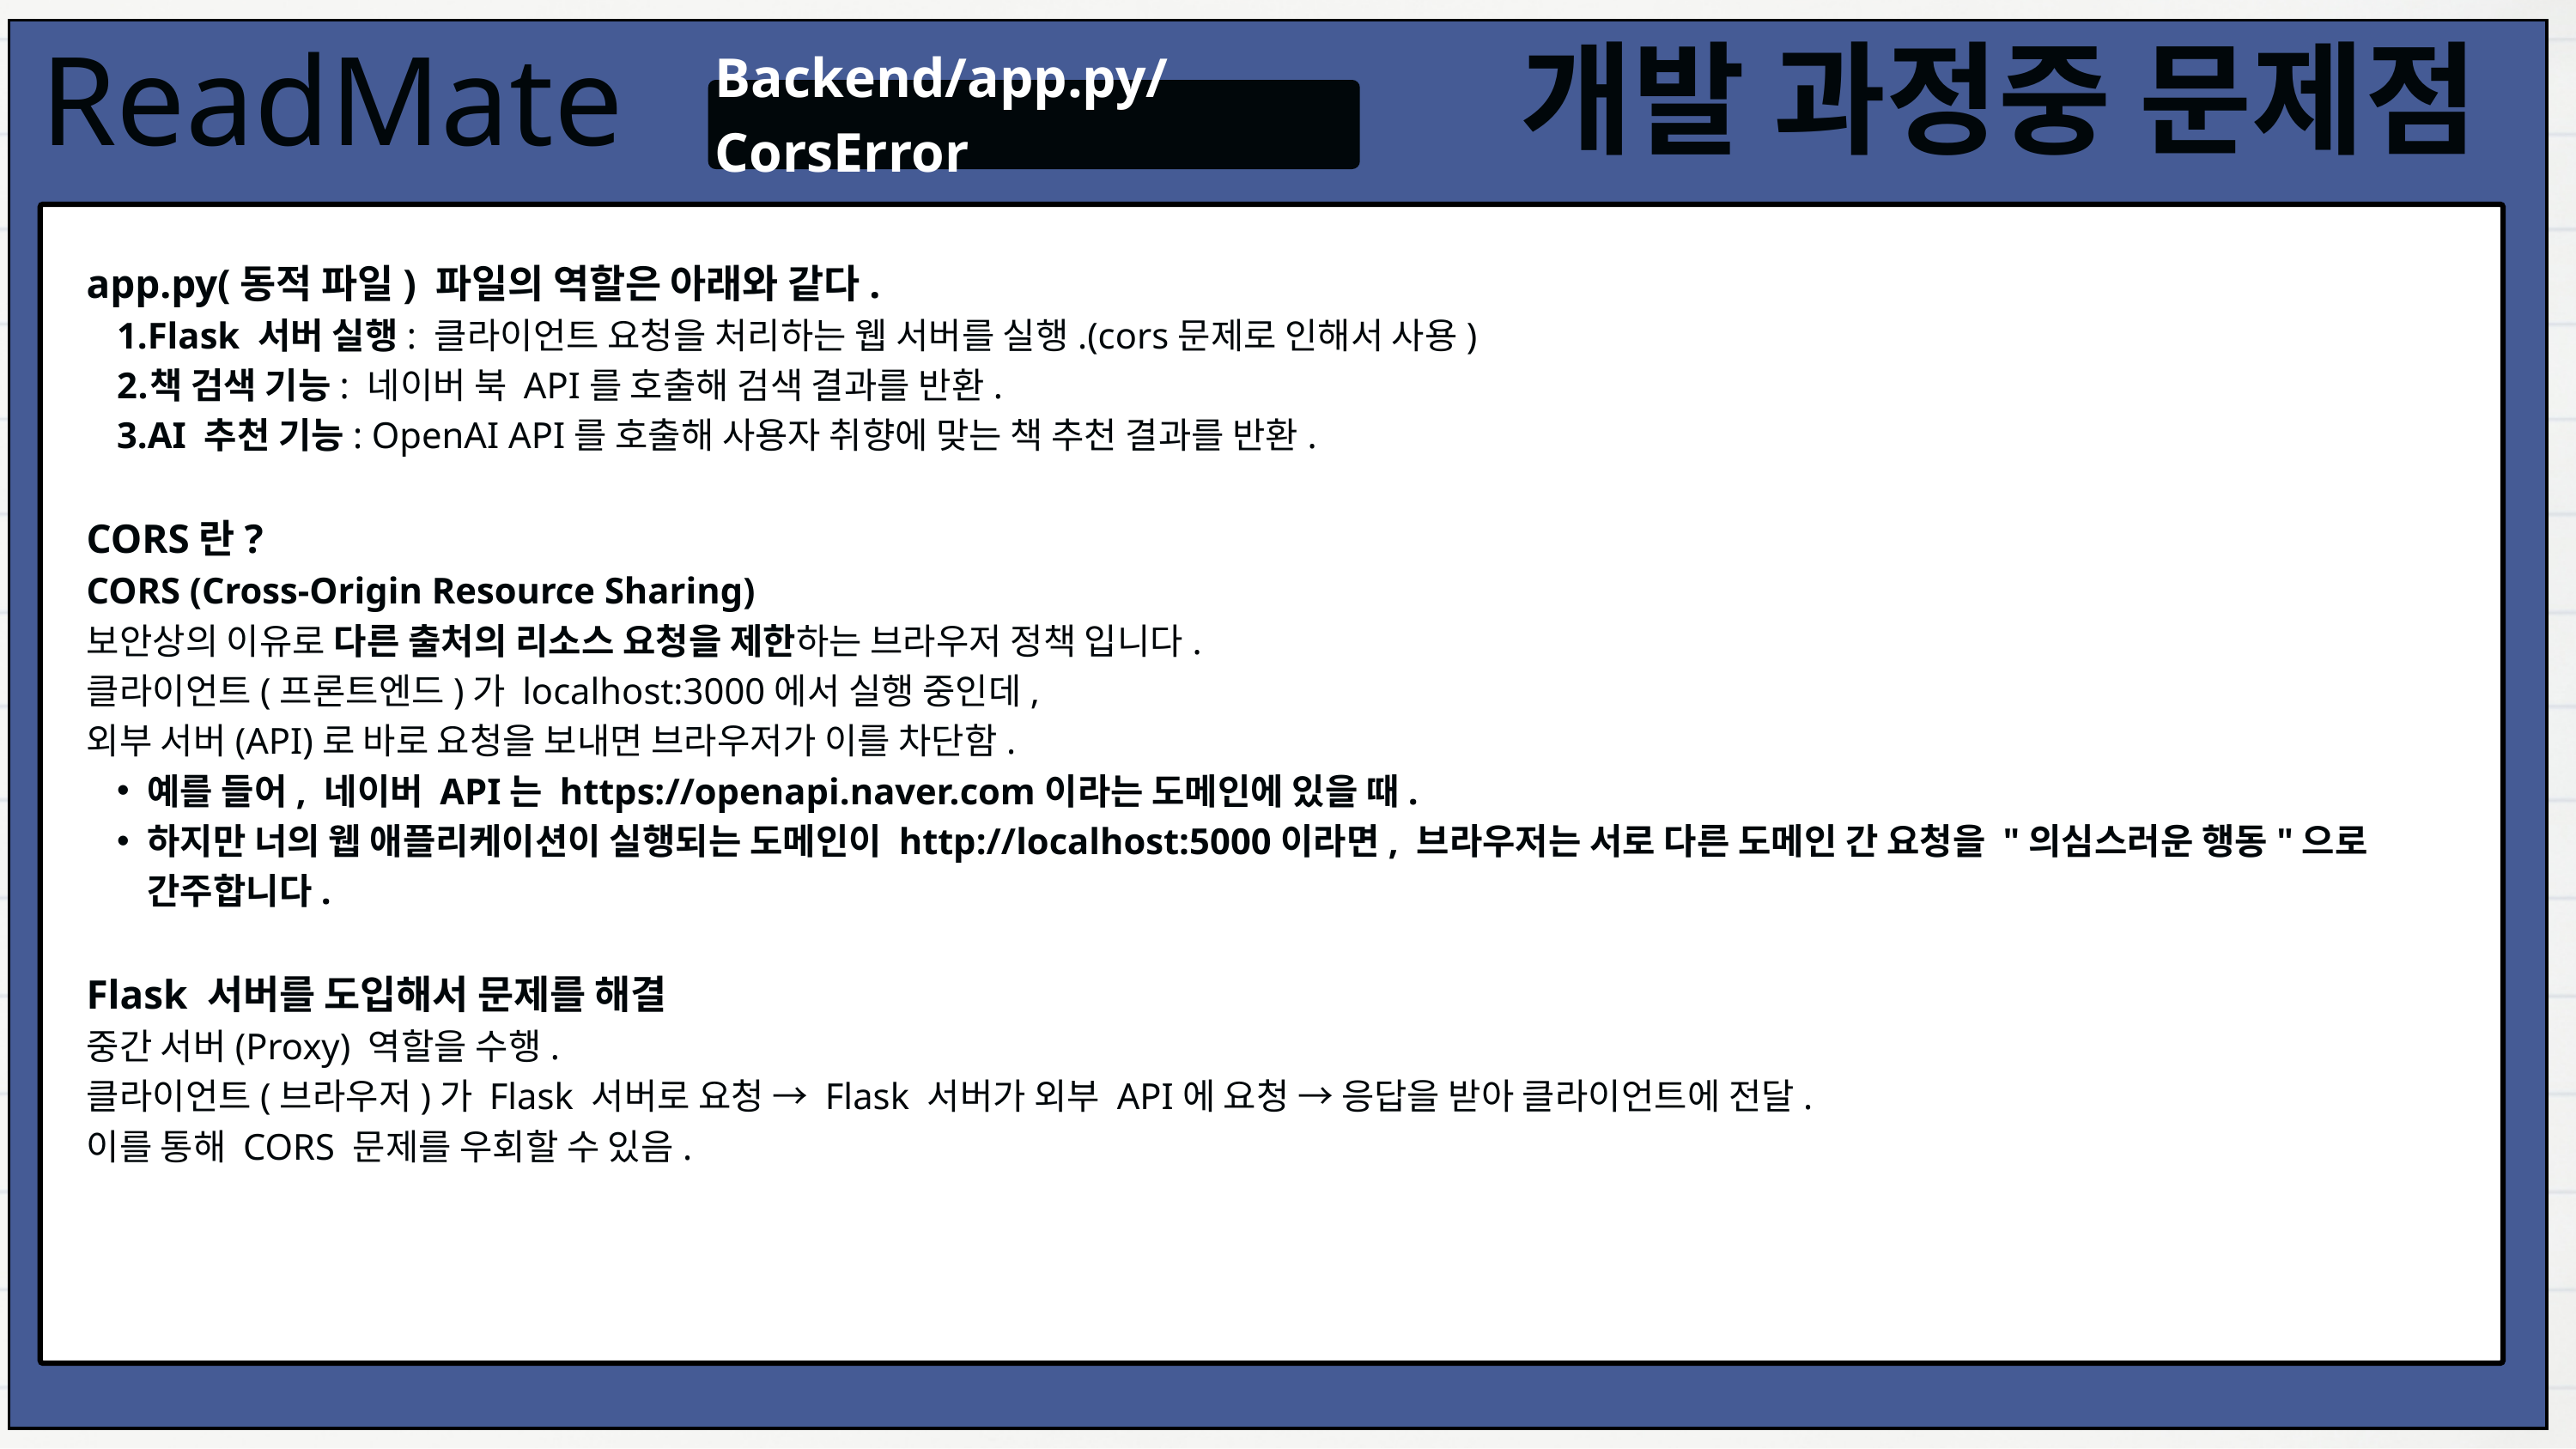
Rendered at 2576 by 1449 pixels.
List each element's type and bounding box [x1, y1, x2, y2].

text_box [0, 0, 2576, 1449]
text_box [39, 203, 2504, 1364]
text_box [8, 20, 2548, 1429]
text_box [708, 79, 1360, 170]
